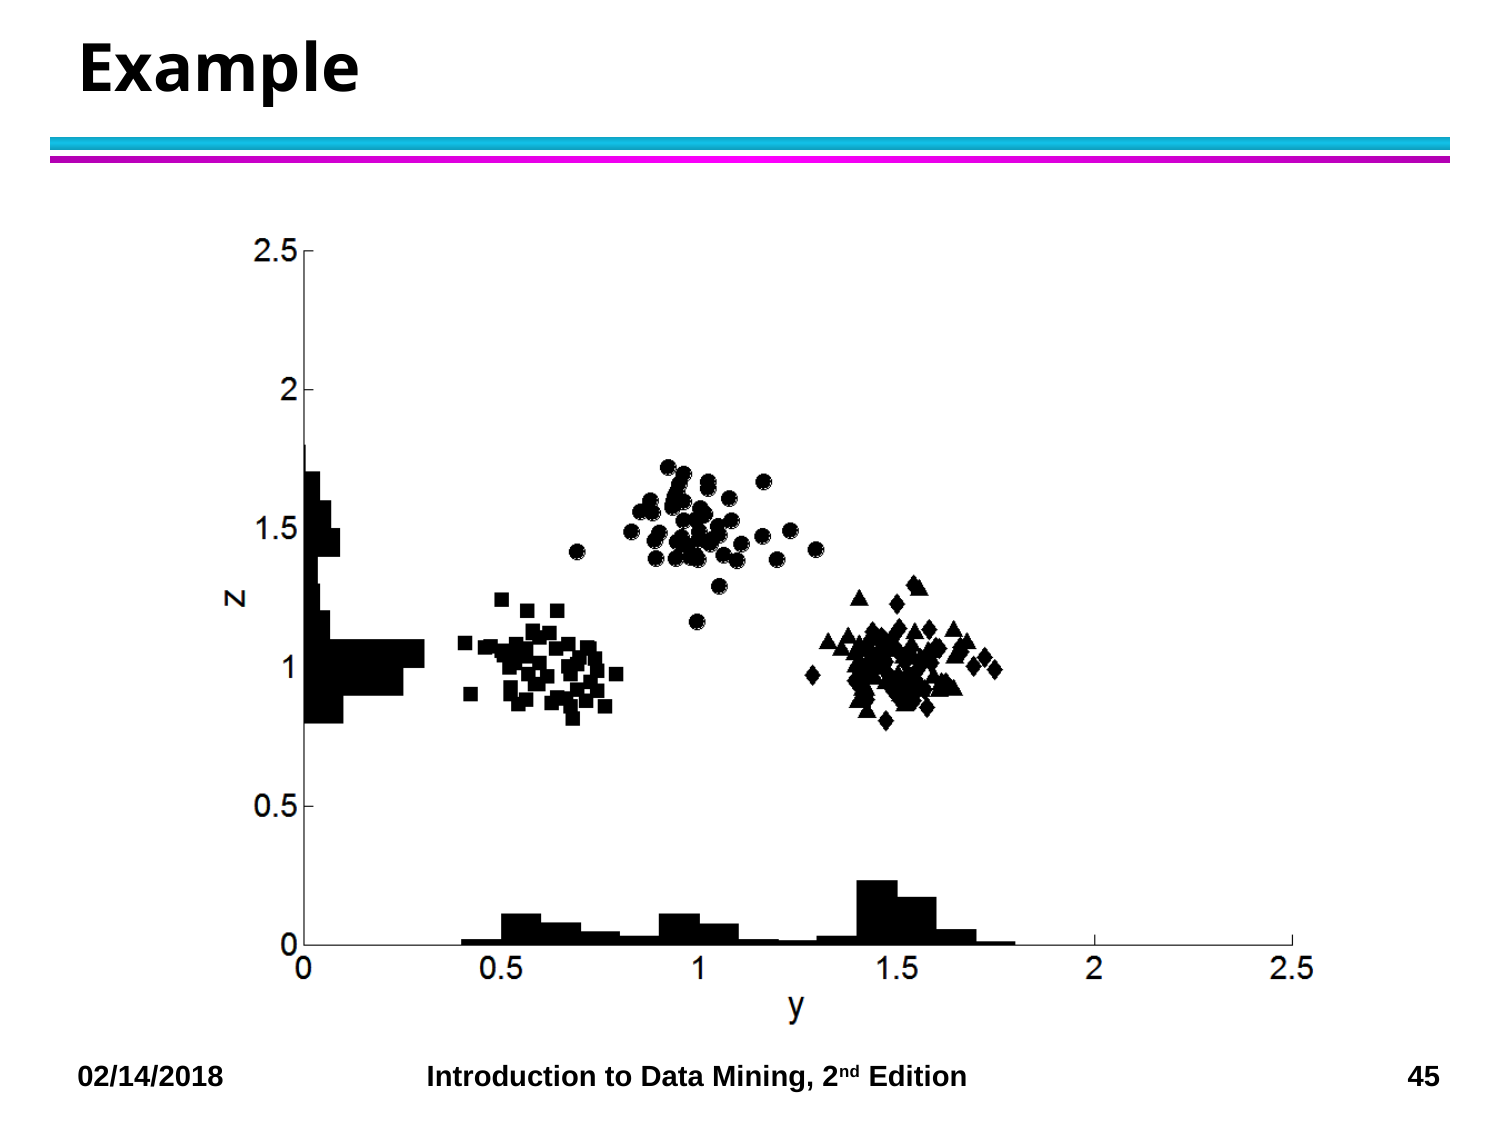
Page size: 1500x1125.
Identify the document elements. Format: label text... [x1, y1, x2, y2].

title Example [62, 24, 1421, 113]
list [138, 187, 1413, 1038]
